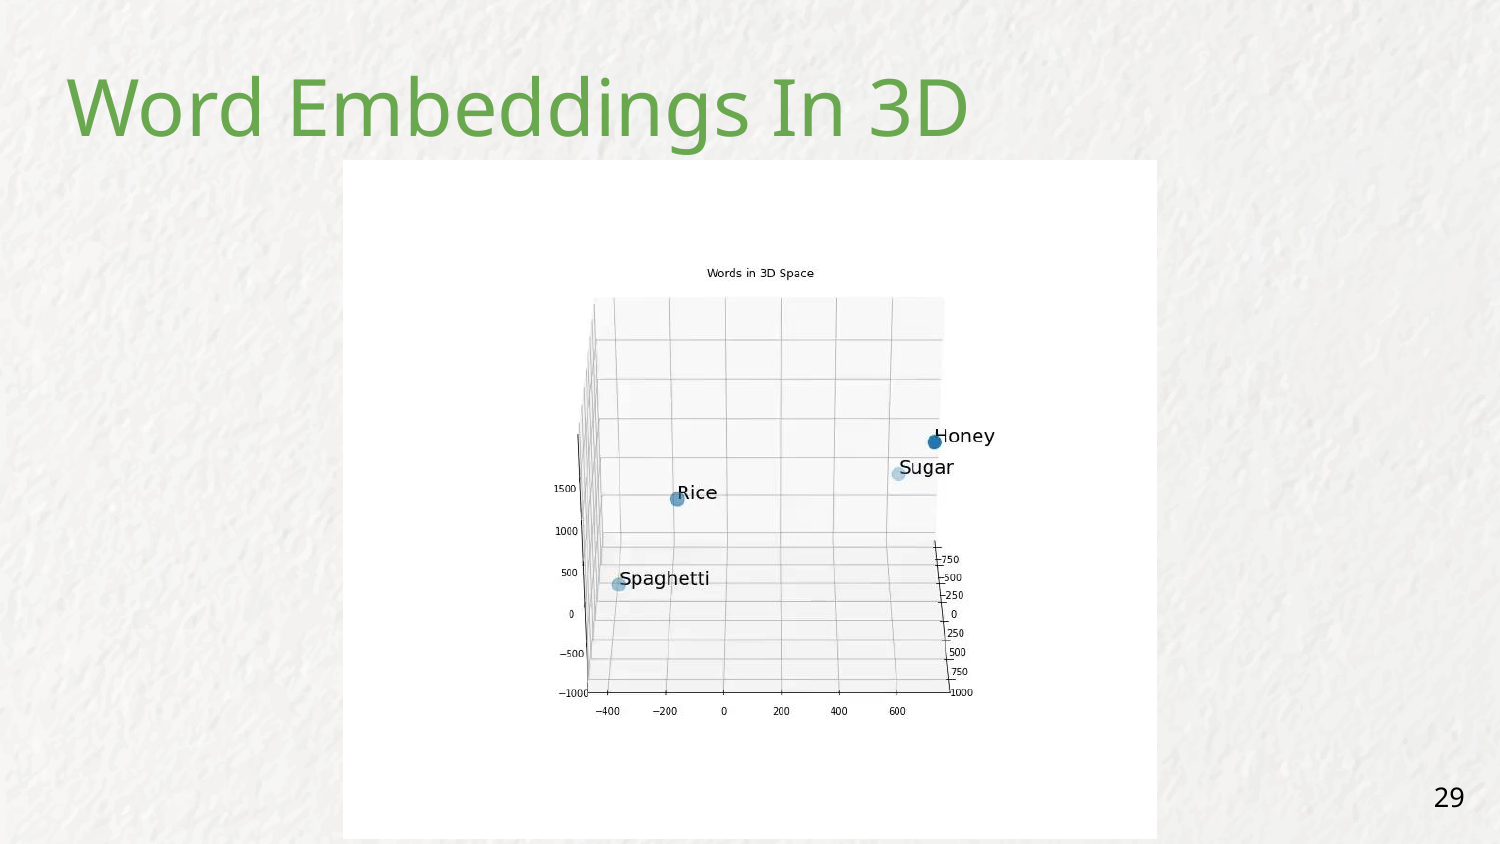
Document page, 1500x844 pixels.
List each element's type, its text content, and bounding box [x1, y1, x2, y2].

picture [0, 0, 1500, 844]
slide_number 29 [1389, 764, 1480, 830]
title Word Embeddings In 3D [51, 42, 1237, 137]
